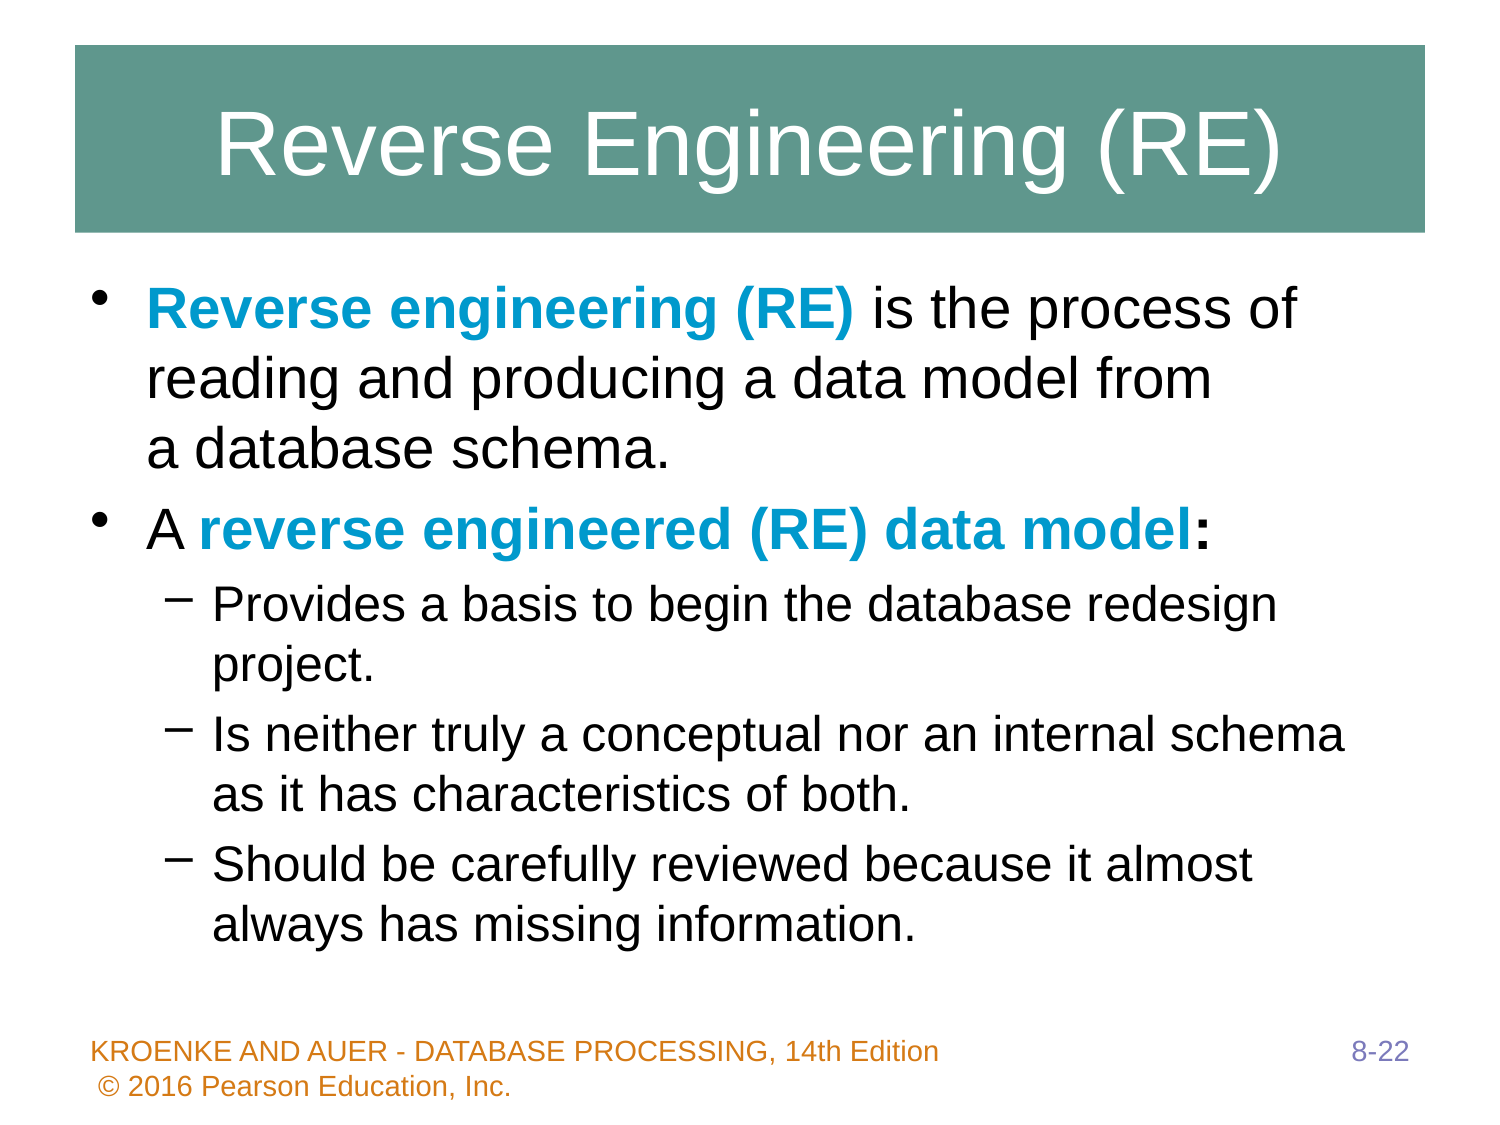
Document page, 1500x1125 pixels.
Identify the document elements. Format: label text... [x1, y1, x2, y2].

footer KROENKE AND AUER - DATABASE PROCESSING, 14th Edition © 2016 Pearson Education, Inc. [74, 1024, 963, 1104]
slide_number 8-22 [1074, 1024, 1426, 1103]
title Reverse Engineering (RE) [74, 44, 1426, 233]
list Reverse engineering (RE) is the process of reading and producing a data model from a database schema. A reverse engineered (RE) data model: Provides a basis to begin the database redesign project. Is neither truly a conceptual nor an internal schema as it has characteristics of both. Should be carefully reviewed because it almost always has missing information. [74, 262, 1426, 1006]
